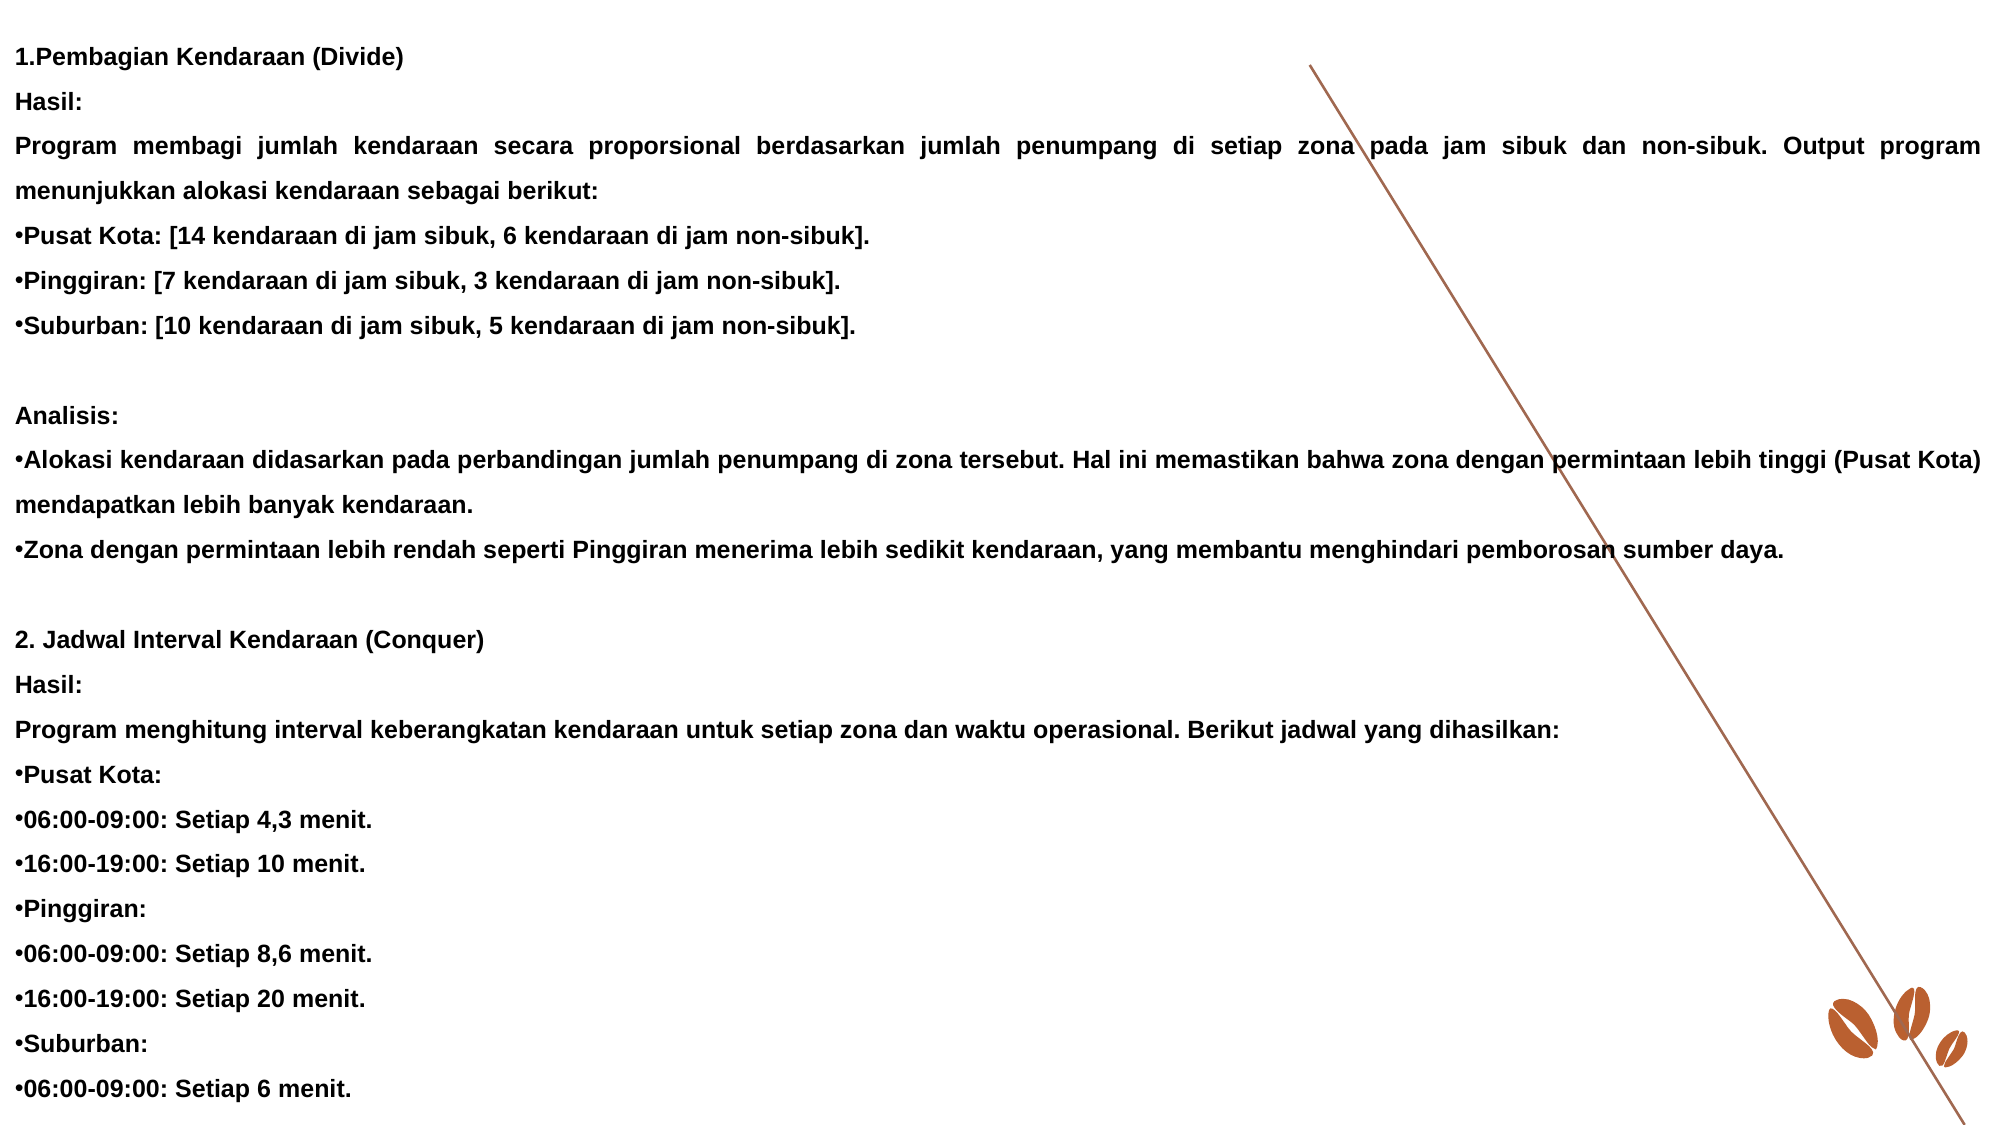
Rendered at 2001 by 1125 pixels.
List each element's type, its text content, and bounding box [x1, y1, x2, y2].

text_box Pembagian Kendaraan (Divide) Hasil: Program membagi jumlah kendaraan secara proporsional berdasarkan jumlah penumpang di setiap zona pada jam sibuk dan non-sibuk. Output program menunjukkan alokasi kendaraan sebagai berikut: Pusat Kota: [14 kendaraan di jam sibuk, 6 kendaraan di jam non-sibuk]. Pinggiran: [7 kendaraan di jam sibuk, 3 kendaraan di jam non-sibuk]. Suburban: [10 kendaraan di jam sibuk, 5 kendaraan di jam non-sibuk]. Analisis: Alokasi kendaraan didasarkan pada perbandingan jumlah penumpang di zona tersebut. Hal ini memastikan bahwa zona dengan permintaan lebih tinggi (Pusat Kota) mendapatkan lebih banyak kendaraan. Zona dengan permintaan lebih rendah seperti Pinggiran menerima lebih sedikit kendaraan, yang membantu menghindari pemborosan sumber daya. 2. Jadwal Interval Kendaraan (Conquer) Hasil: Program menghitung interval keberangkatan kendaraan untuk setiap zona dan waktu operasional. Berikut jadwal yang dihasilkan: Pusat Kota: 06:00-09:00: Setiap 4,3 menit. 16:00-19:00: Setiap 10 menit. Pinggiran: 06:00-09:00: Setiap 8,6 menit. 16:00-19:00: Setiap 20 menit. Suburban: 06:00-09:00: Setiap 6 menit. [0, 17, 2000, 1125]
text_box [1309, 64, 1965, 1125]
